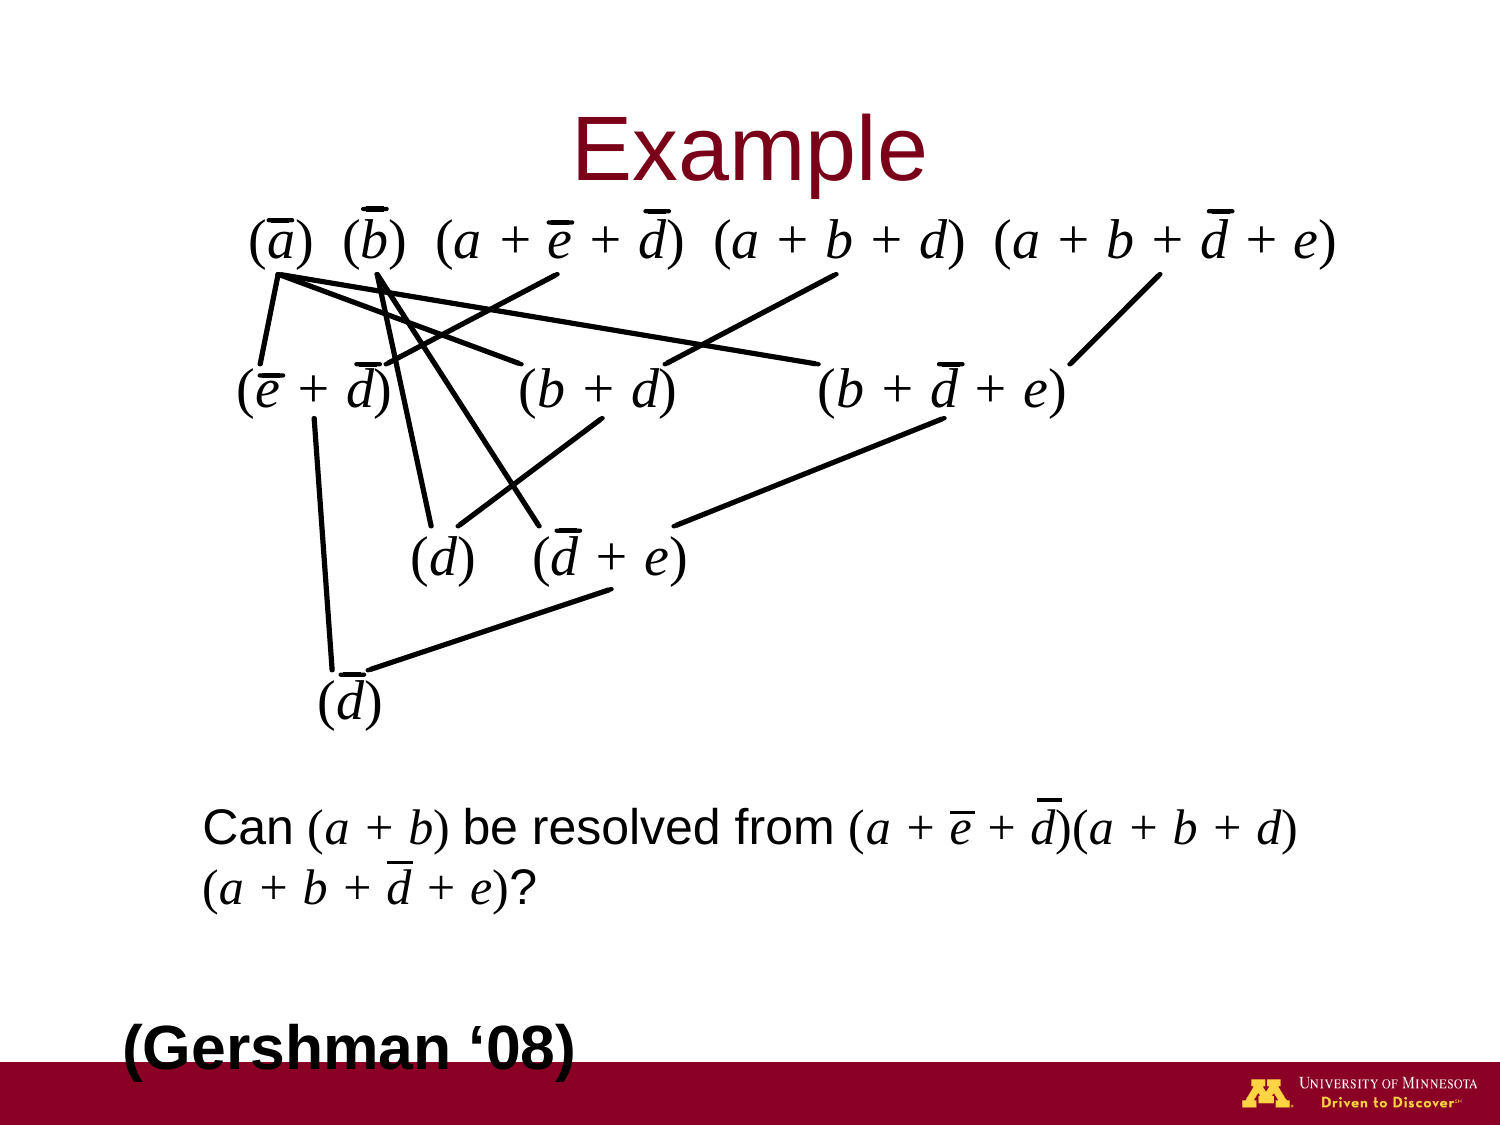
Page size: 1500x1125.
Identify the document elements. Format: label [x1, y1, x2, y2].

text_box [187, 162, 1500, 923]
picture [0, 1062, 1500, 1125]
text_box [107, 999, 705, 1090]
title [112, 49, 1388, 238]
